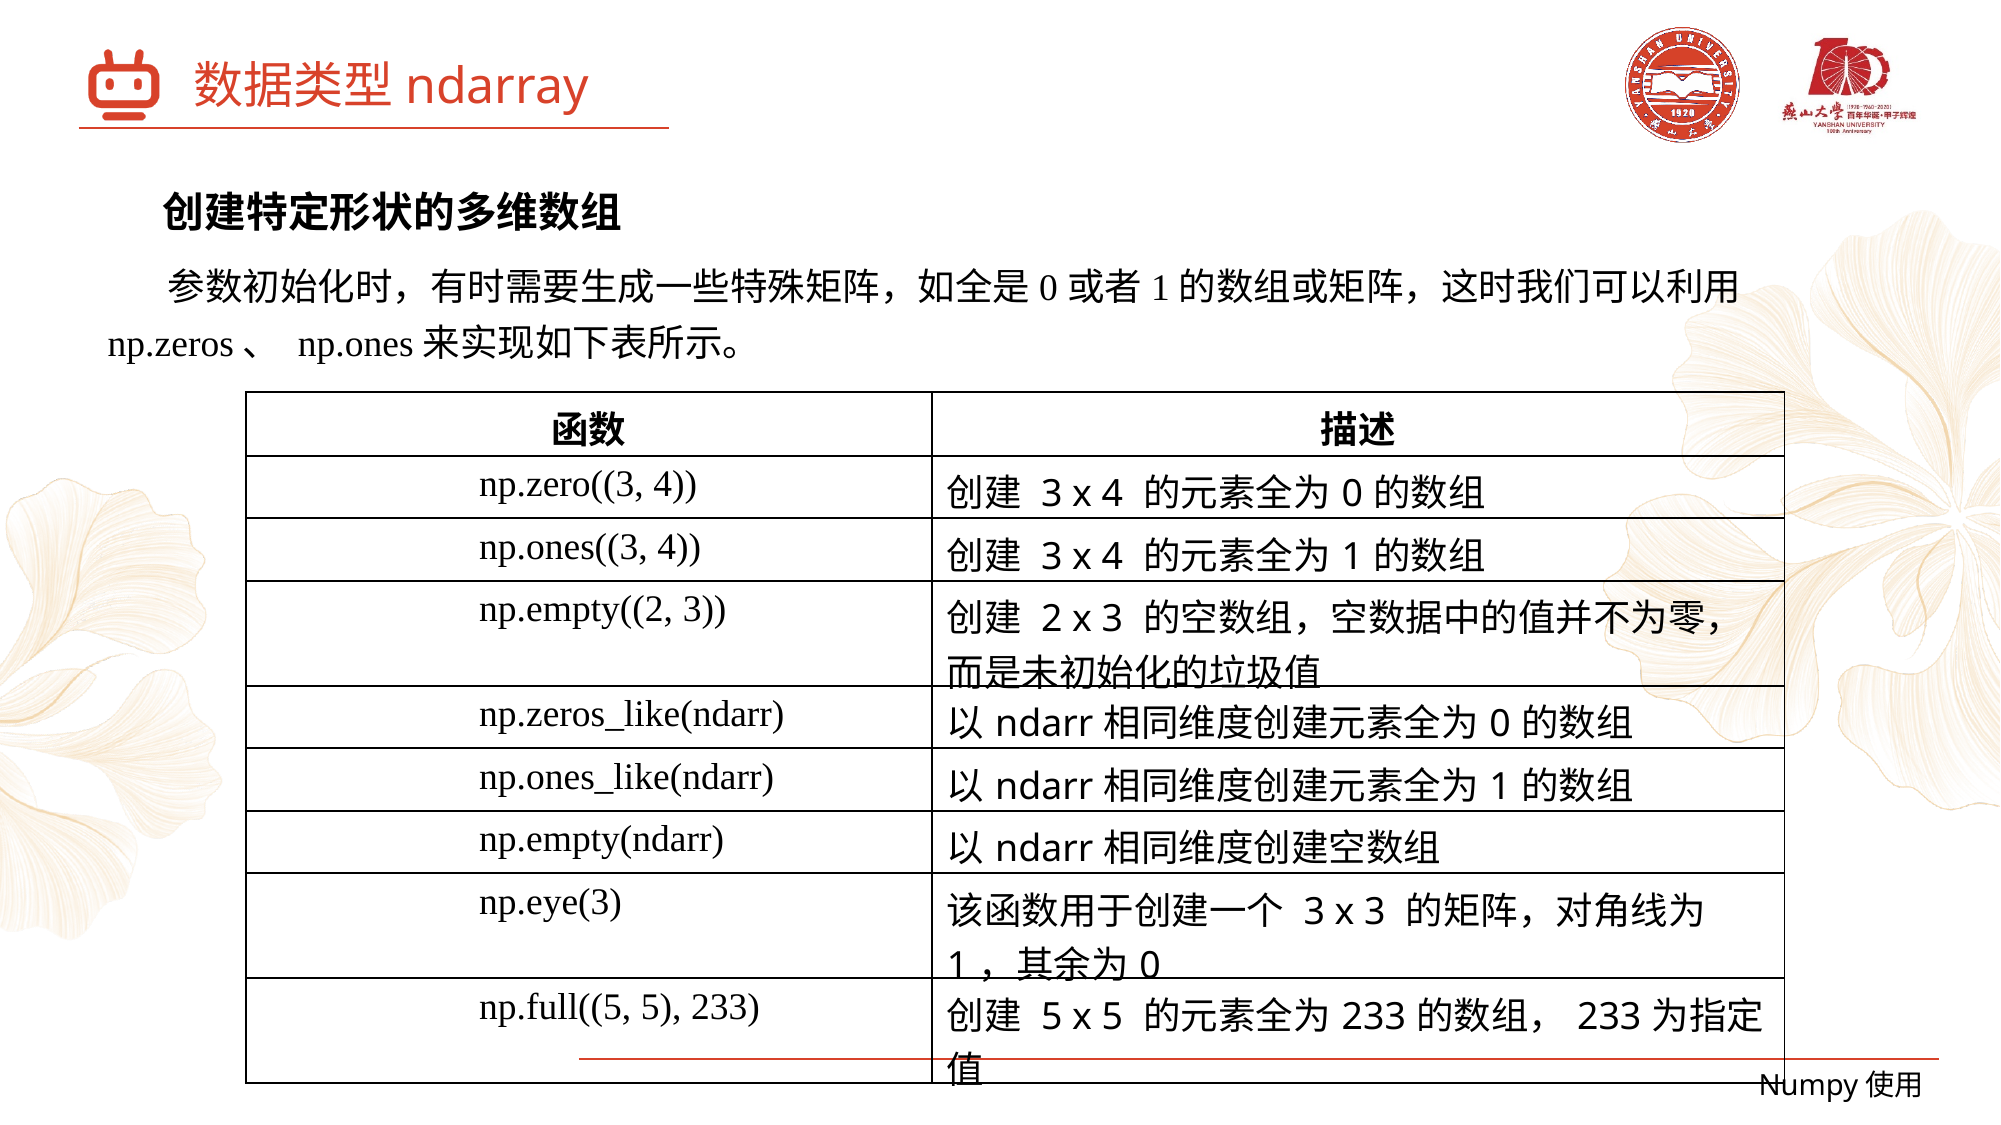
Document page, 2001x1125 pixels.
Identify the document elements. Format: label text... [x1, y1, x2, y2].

table_cell 创建 3 x 4 的元素全为1的数组 [933, 519, 1526, 580]
table_cell np.full((5, 5), 233) [247, 979, 931, 1082]
table_header 描述 [933, 393, 1526, 455]
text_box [1624, 22, 1939, 147]
table_cell np.ones((3, 4)) [308, 519, 931, 580]
picture [1526, 189, 2000, 856]
table_cell 以ndarr相同维度创建空数组 [933, 812, 1784, 872]
table_cell np.empty(ndarr) [308, 812, 931, 872]
table_cell 以ndarr相同维度创建元素全为1的数组 [933, 749, 1526, 810]
table_cell 以ndarr相同维度创建元素全为0的数组 [933, 687, 1526, 747]
table_cell 创建 2 x 3 的空数组，空数据中的值并不为零，而是未初始化的垃圾值 [933, 582, 1526, 685]
table_cell np.zeros_like(ndarr) [308, 687, 931, 747]
table_cell np.eye(3) [308, 874, 931, 977]
table_cell np.empty((2, 3)) [308, 582, 931, 685]
table_cell np.ones_like(ndarr) [308, 749, 931, 810]
text_box 创建特定形状的多维数组 [148, 166, 701, 244]
table_header 函数 [247, 393, 931, 455]
table_cell 该函数用于创建一个 3 x 3 的矩阵，对角线为1，其余为0 [933, 874, 1784, 977]
table_cell 创建 5 x 5 的元素全为233的数组，233为指定值 [933, 979, 1784, 1059]
text_box 数据类型ndarray [178, 46, 604, 121]
picture [0, 366, 308, 1012]
table_cell 创建 3 x 4 的元素全为0的数组 [933, 457, 1526, 517]
table_cell np.zero((3, 4)) [308, 457, 931, 517]
picture [78, 39, 169, 127]
text_box 参数初始化时，有时需要生成一些特殊矩阵，如全是0或者1的数组或矩阵，这时我们可以利用np.zeros、 np.ones来实现如下表所示。 [93, 244, 1526, 372]
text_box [578, 1059, 1939, 1110]
